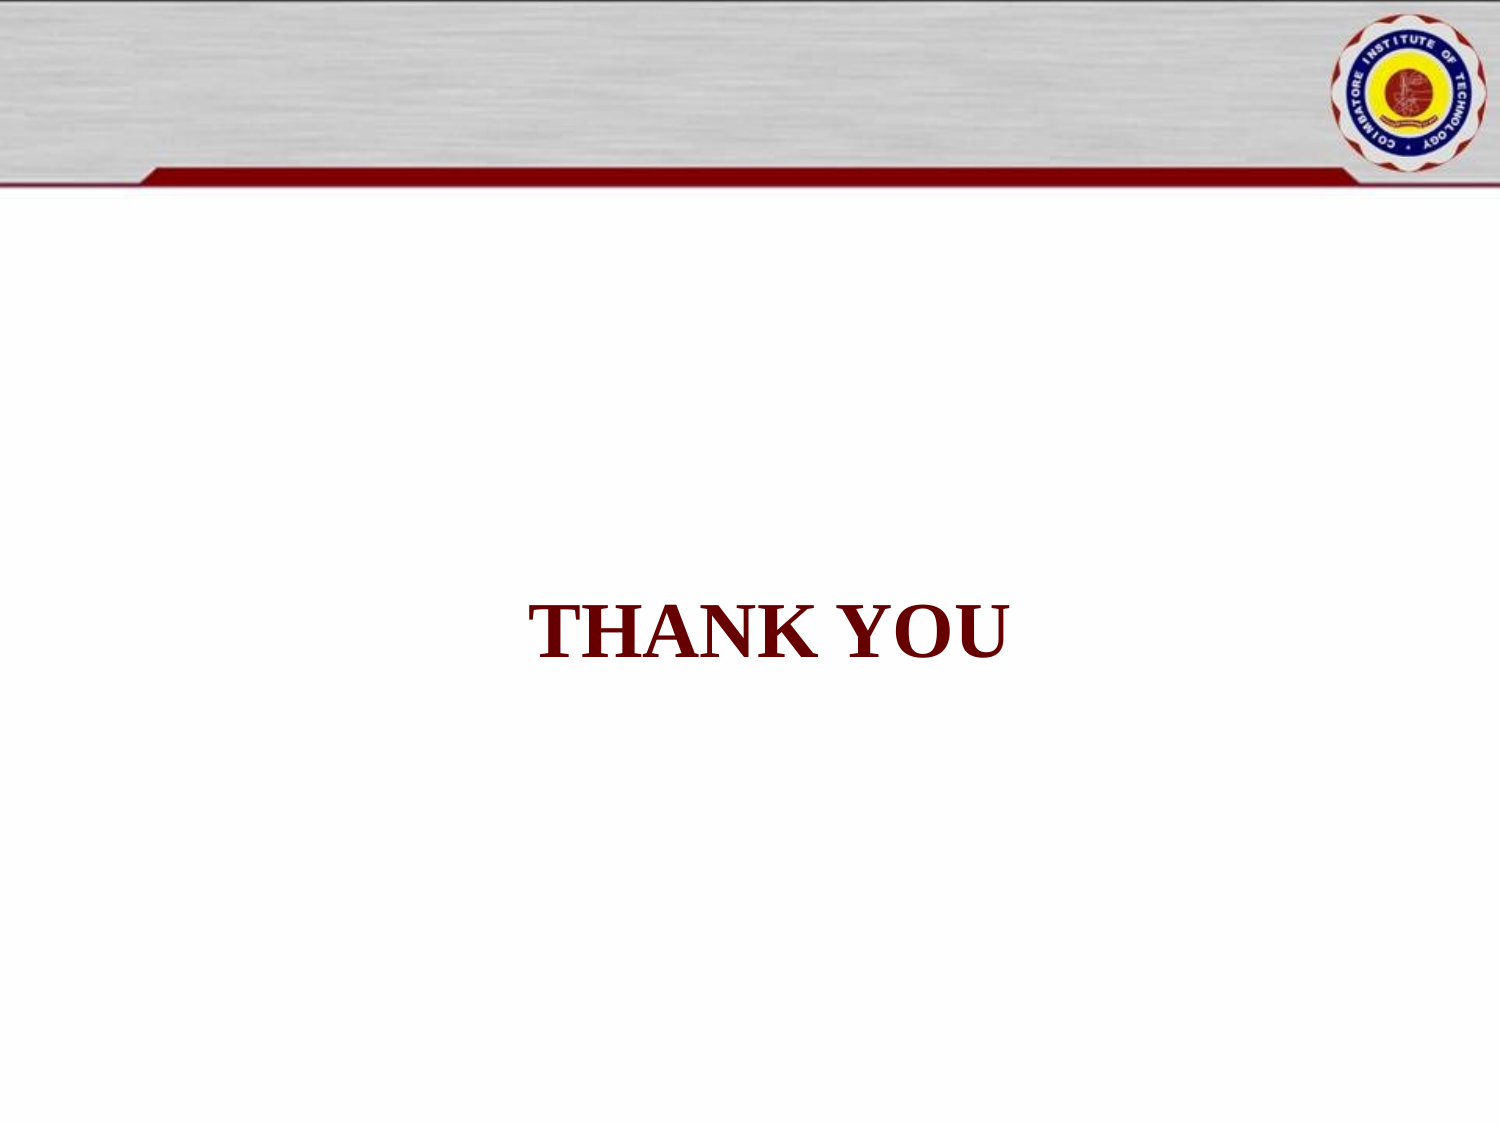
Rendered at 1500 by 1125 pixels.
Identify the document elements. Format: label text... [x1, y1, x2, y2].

picture [0, 0, 1500, 1125]
title THANK YOU [379, 577, 1181, 766]
